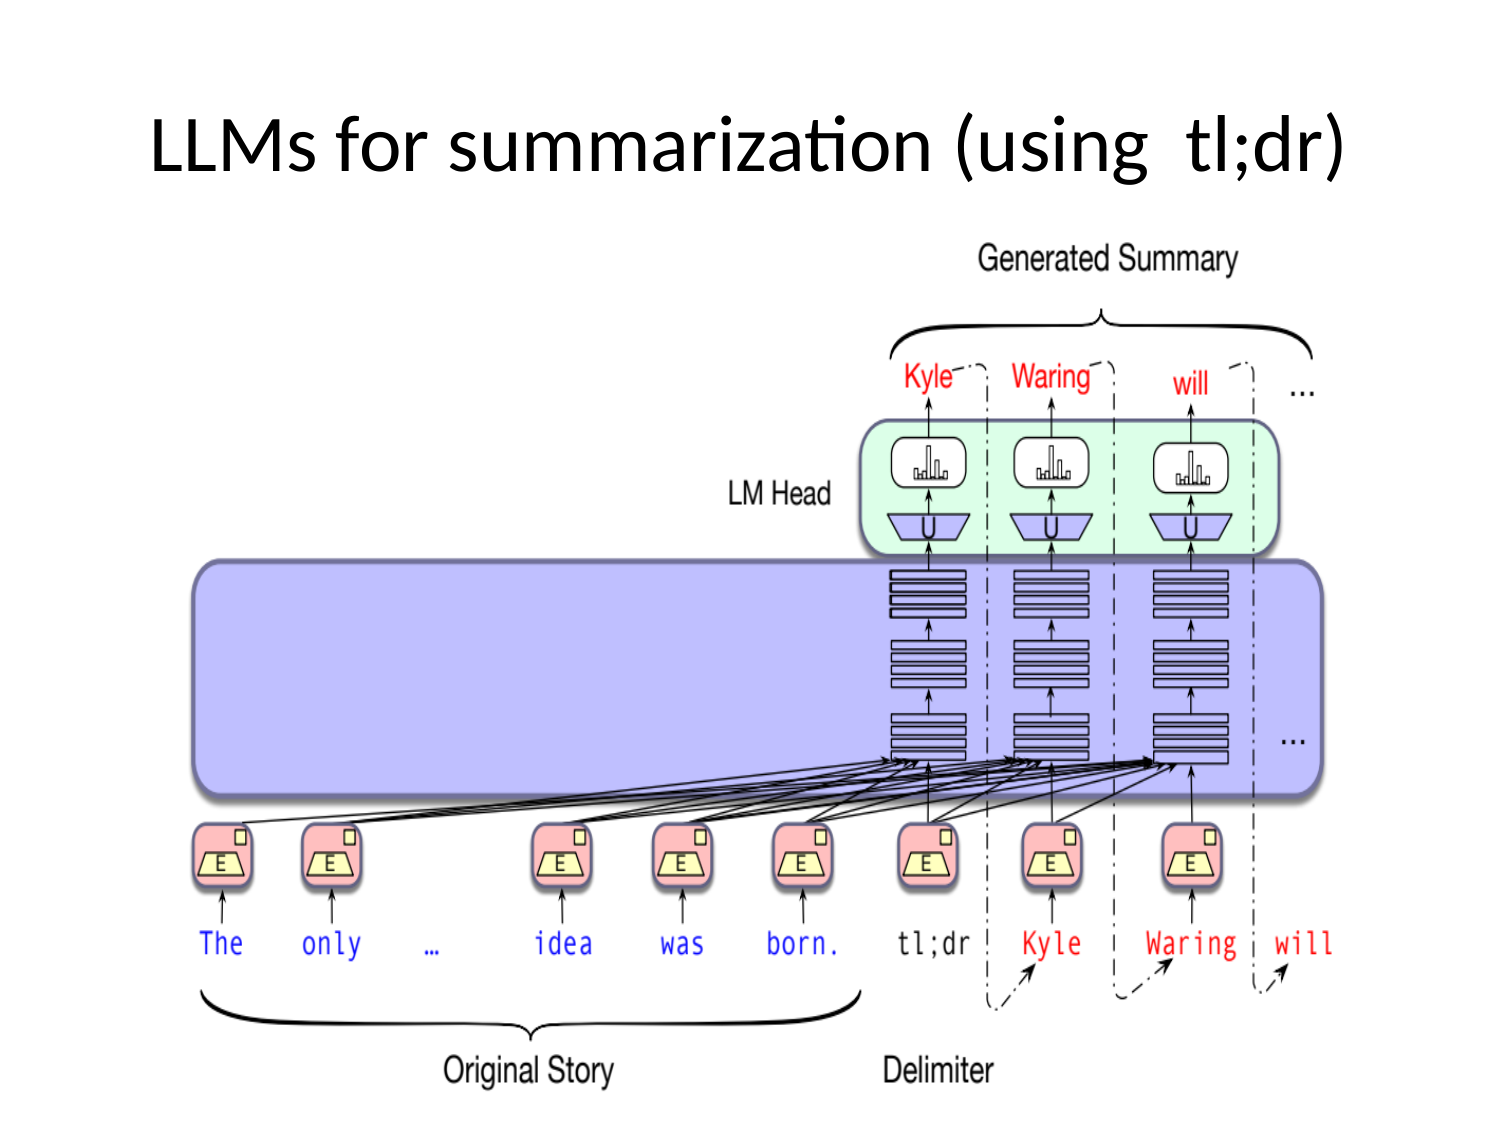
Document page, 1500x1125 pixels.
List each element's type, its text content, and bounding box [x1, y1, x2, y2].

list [187, 227, 1391, 1099]
title LLMs for summarization (using tl;dr) [75, 45, 1425, 233]
